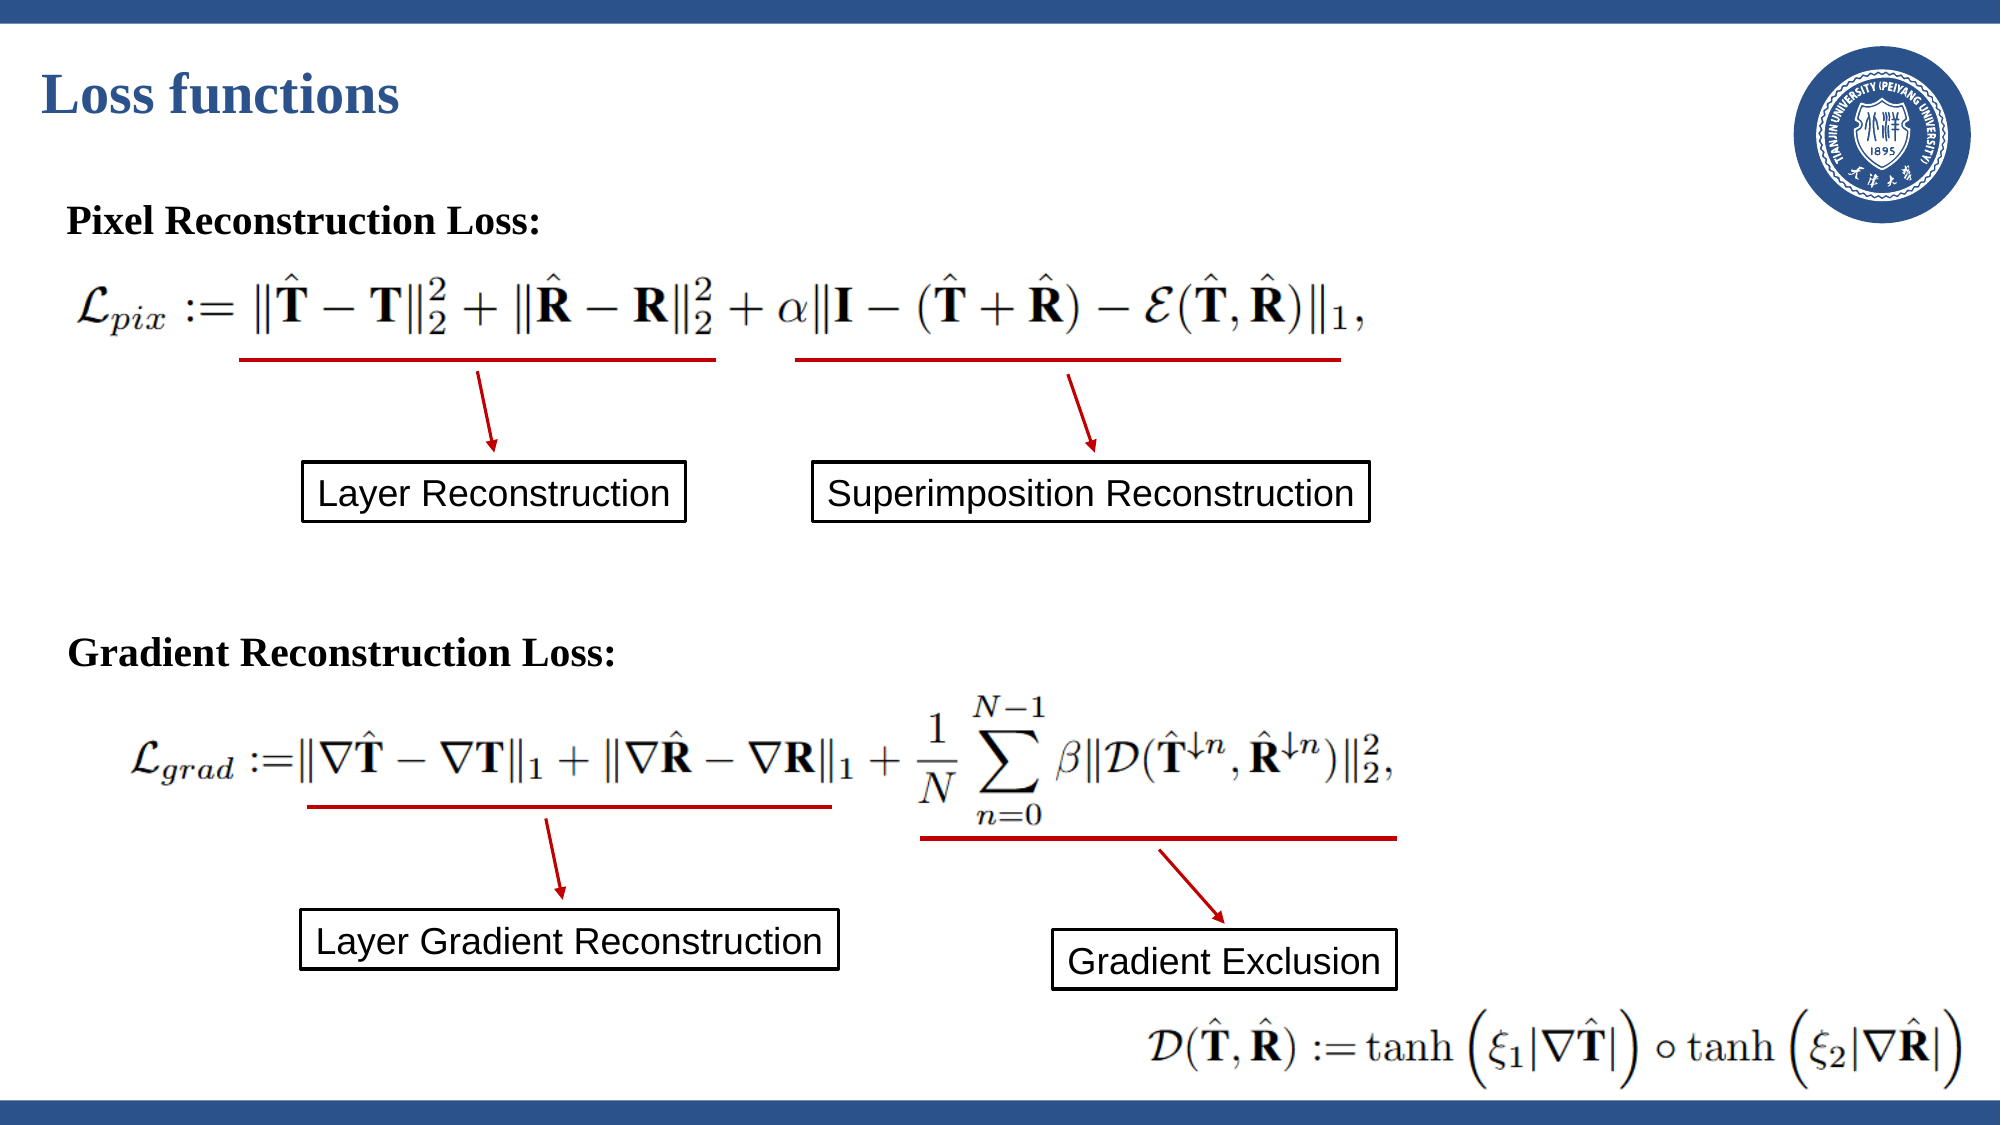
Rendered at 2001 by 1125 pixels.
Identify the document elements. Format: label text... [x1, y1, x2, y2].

text_box Pixel Reconstruction Loss: [51, 185, 563, 251]
text_box Loss functions [26, 48, 1600, 133]
text_box [0, 0, 2000, 25]
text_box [920, 838, 1399, 990]
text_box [1793, 46, 1971, 224]
text_box [0, 1099, 2000, 1125]
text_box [52, 616, 1971, 1098]
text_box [297, 807, 842, 970]
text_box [794, 359, 1374, 523]
picture [74, 264, 1374, 348]
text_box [238, 359, 716, 523]
